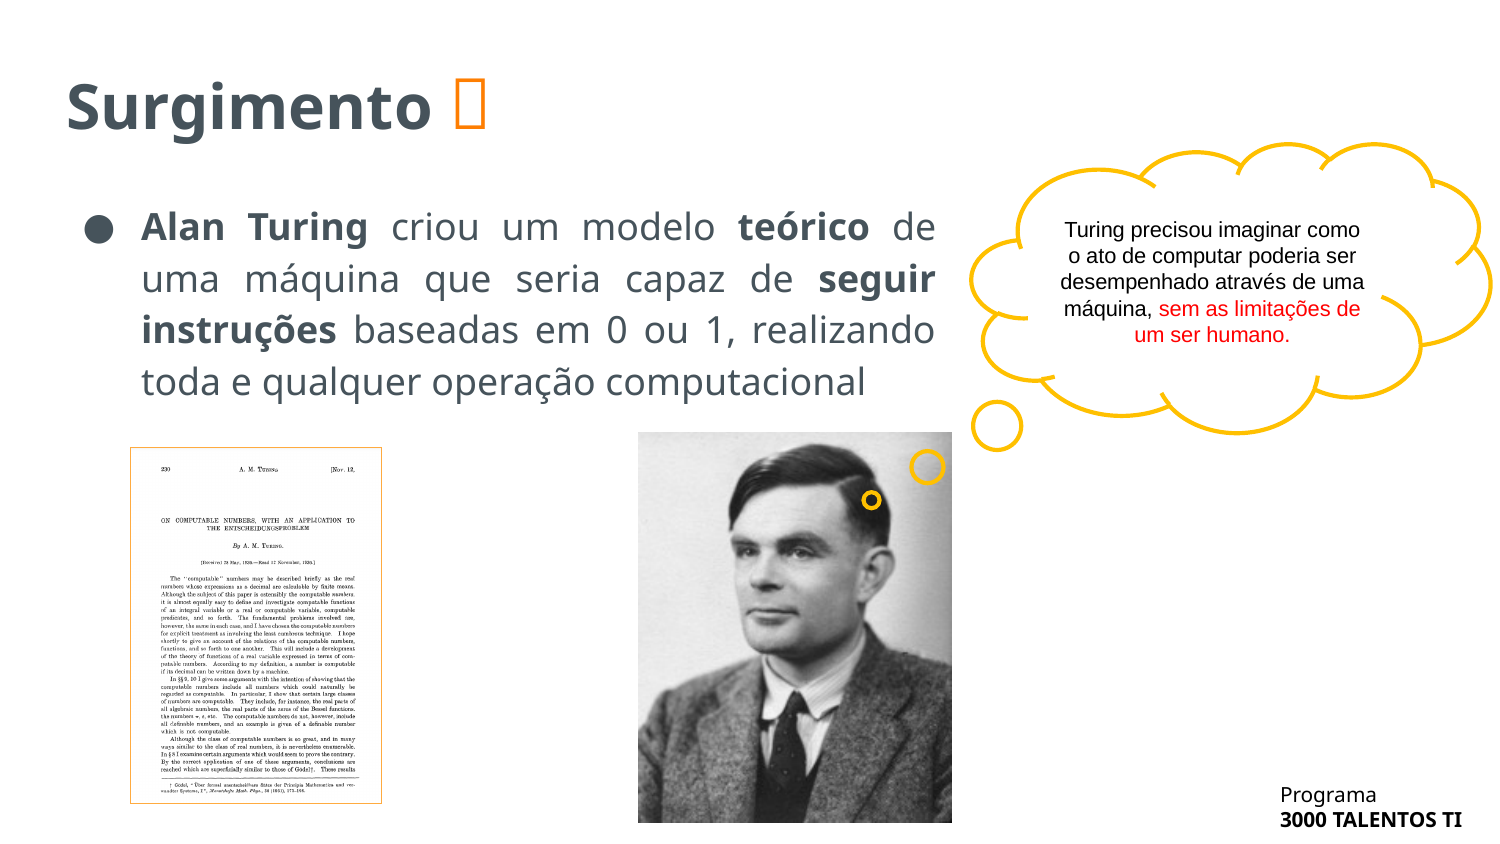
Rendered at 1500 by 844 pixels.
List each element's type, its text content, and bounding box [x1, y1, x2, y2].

picture [638, 431, 952, 824]
picture [129, 447, 382, 804]
text_box Turing precisou imaginar como o ato de computar poderia ser desempenhado através de uma máquina, sem as limitações de um ser humano. [971, 399, 1024, 453]
subtitle Alan Turing criou um modelo teórico de uma máquina que seria capaz de seguir instruções baseadas em 0 ou 1, realizando toda e qualquer operação computacional [51, 182, 952, 422]
title Surgimento 🥳 [51, 20, 1336, 182]
text_box Turing precisou imaginar como o ato de computar poderia ser desempenhado através de uma máquina, sem as limitações de um ser humano. [969, 142, 1493, 436]
